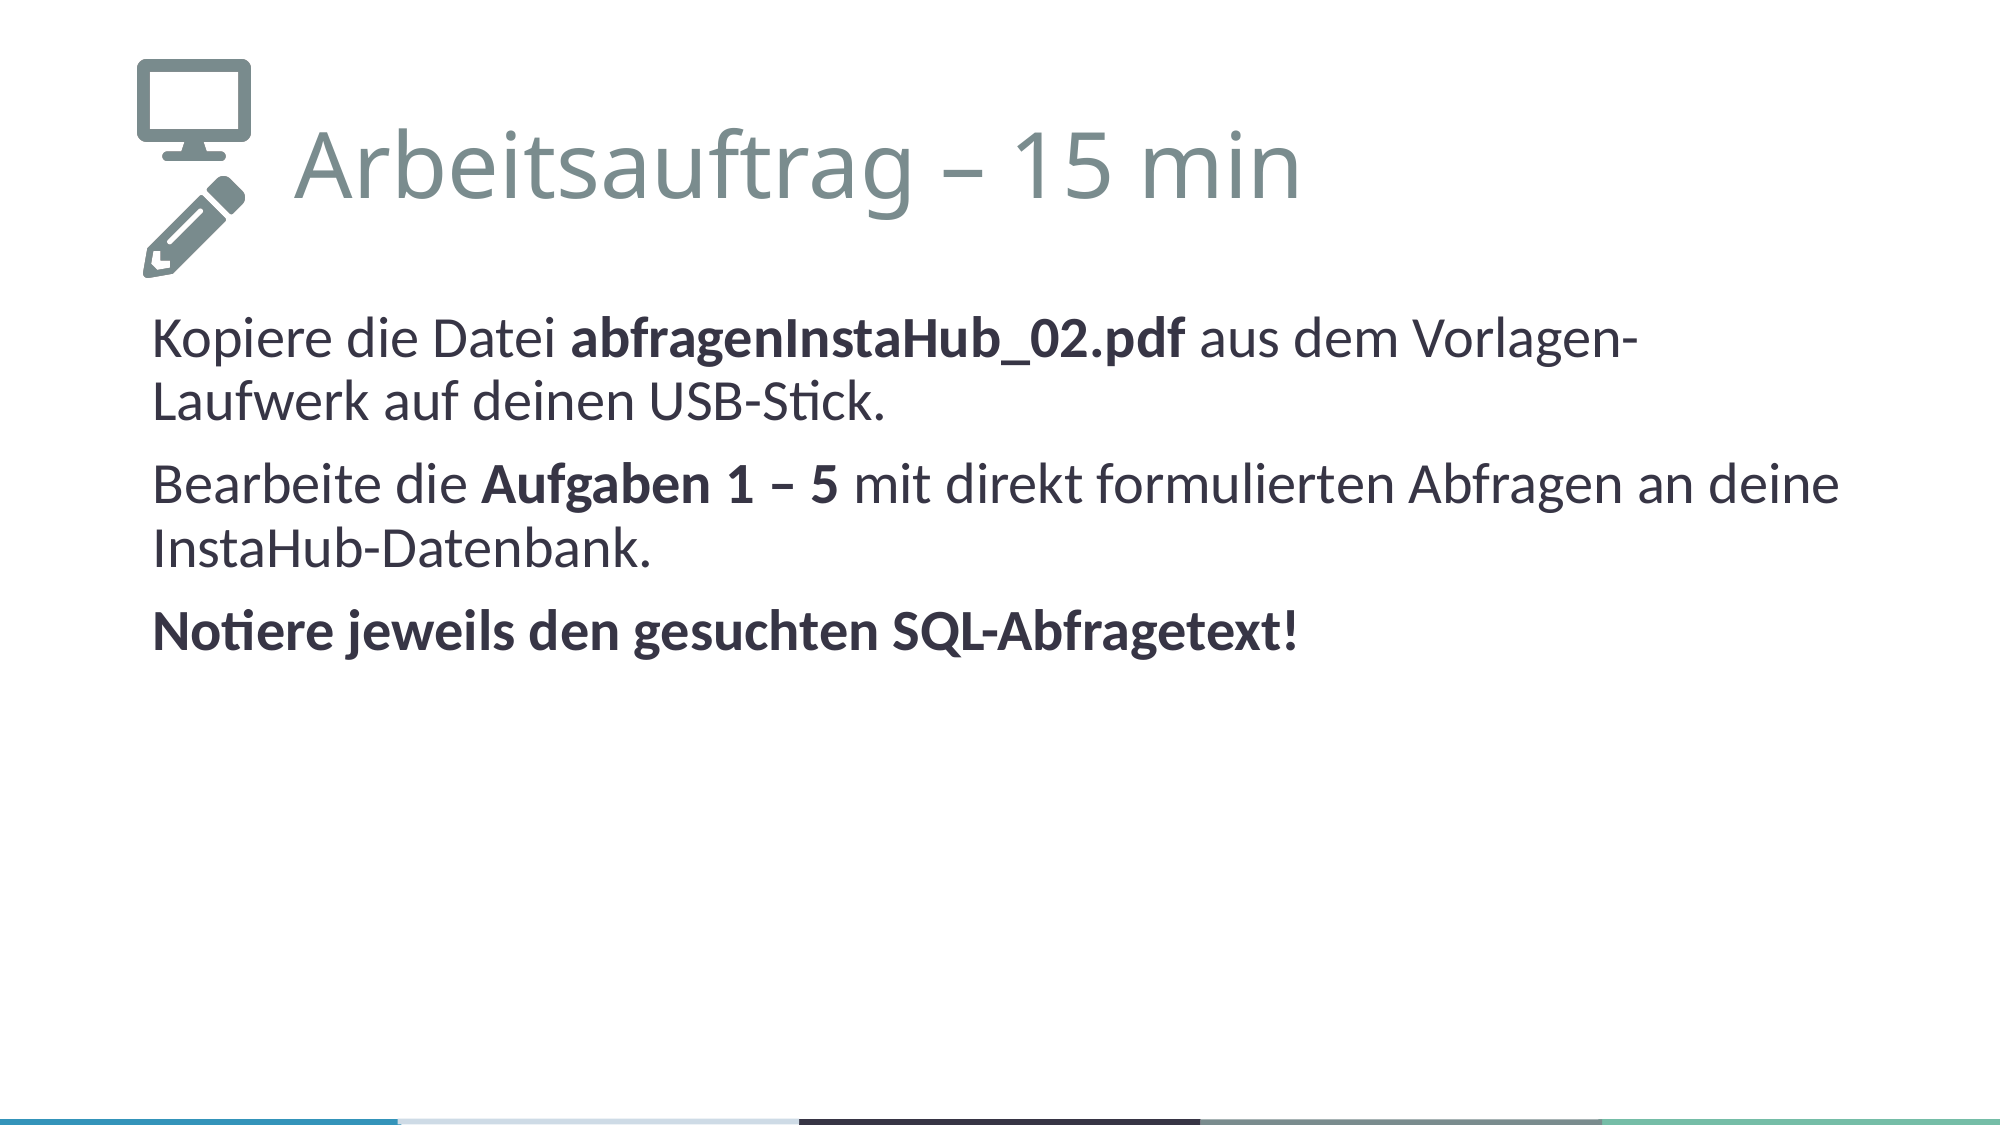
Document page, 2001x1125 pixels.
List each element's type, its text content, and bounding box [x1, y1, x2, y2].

picture [143, 176, 245, 278]
title Arbeitsauftrag – 15 min [280, 59, 1863, 278]
picture [137, 59, 251, 161]
list Kopiere die Datei abfragenInstaHub_02.pdf aus dem Vorlagen-Laufwerk auf deinen USB-Stick. Bearbeite die Aufgaben 1 – 5 mit direkt formulierten Abfragen an deine InstaHub-Datenbank. Notiere jeweils den gesuchten SQL-Abfragetext! [137, 299, 1863, 1014]
